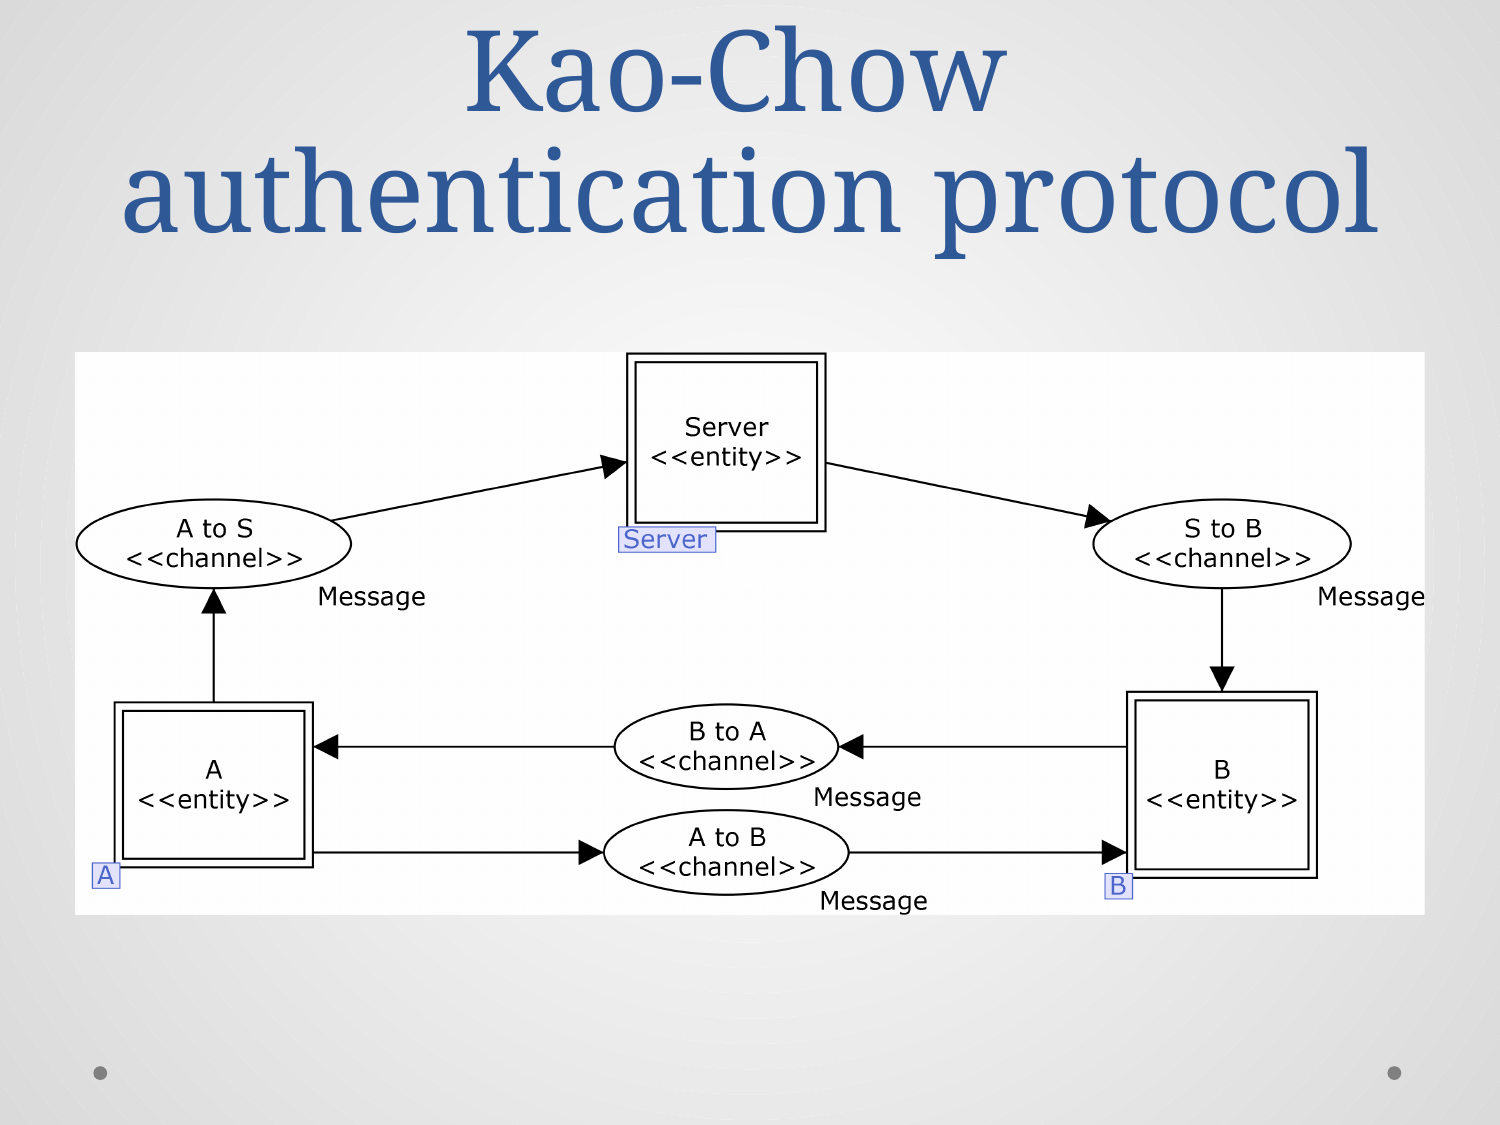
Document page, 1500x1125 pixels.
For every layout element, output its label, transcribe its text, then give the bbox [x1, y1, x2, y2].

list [74, 352, 1426, 915]
title Kao-Chow authentication protocol [75, 0, 1425, 263]
